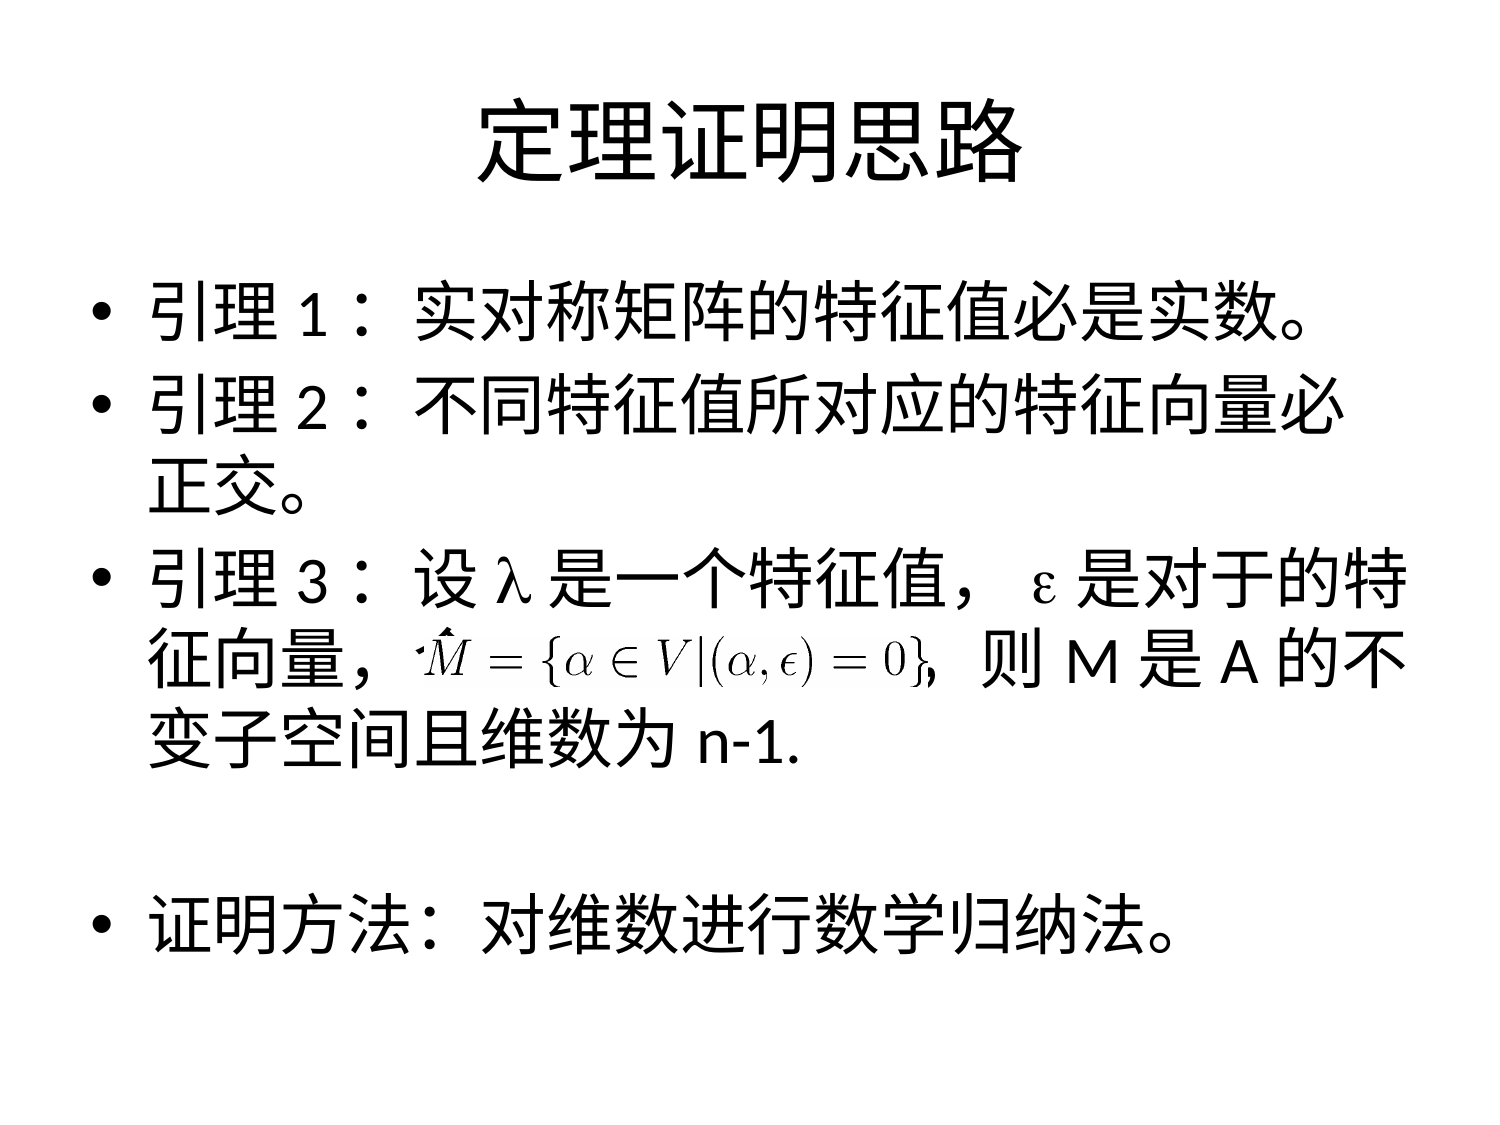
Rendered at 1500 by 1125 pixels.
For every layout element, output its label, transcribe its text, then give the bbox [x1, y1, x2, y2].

title 定理证明思路 [75, 45, 1425, 233]
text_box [421, 632, 930, 692]
list 引理1：实对称矩阵的特征值必是实数。 引理2：不同特征值所对应的特征向量必正交。 引理3：设l是一个特征值，e是对于的特征向量，令 ，则M是A的不变子空间且维数为n-1. 证明方法：对维数进行数学归纳法。 [75, 262, 1425, 1005]
